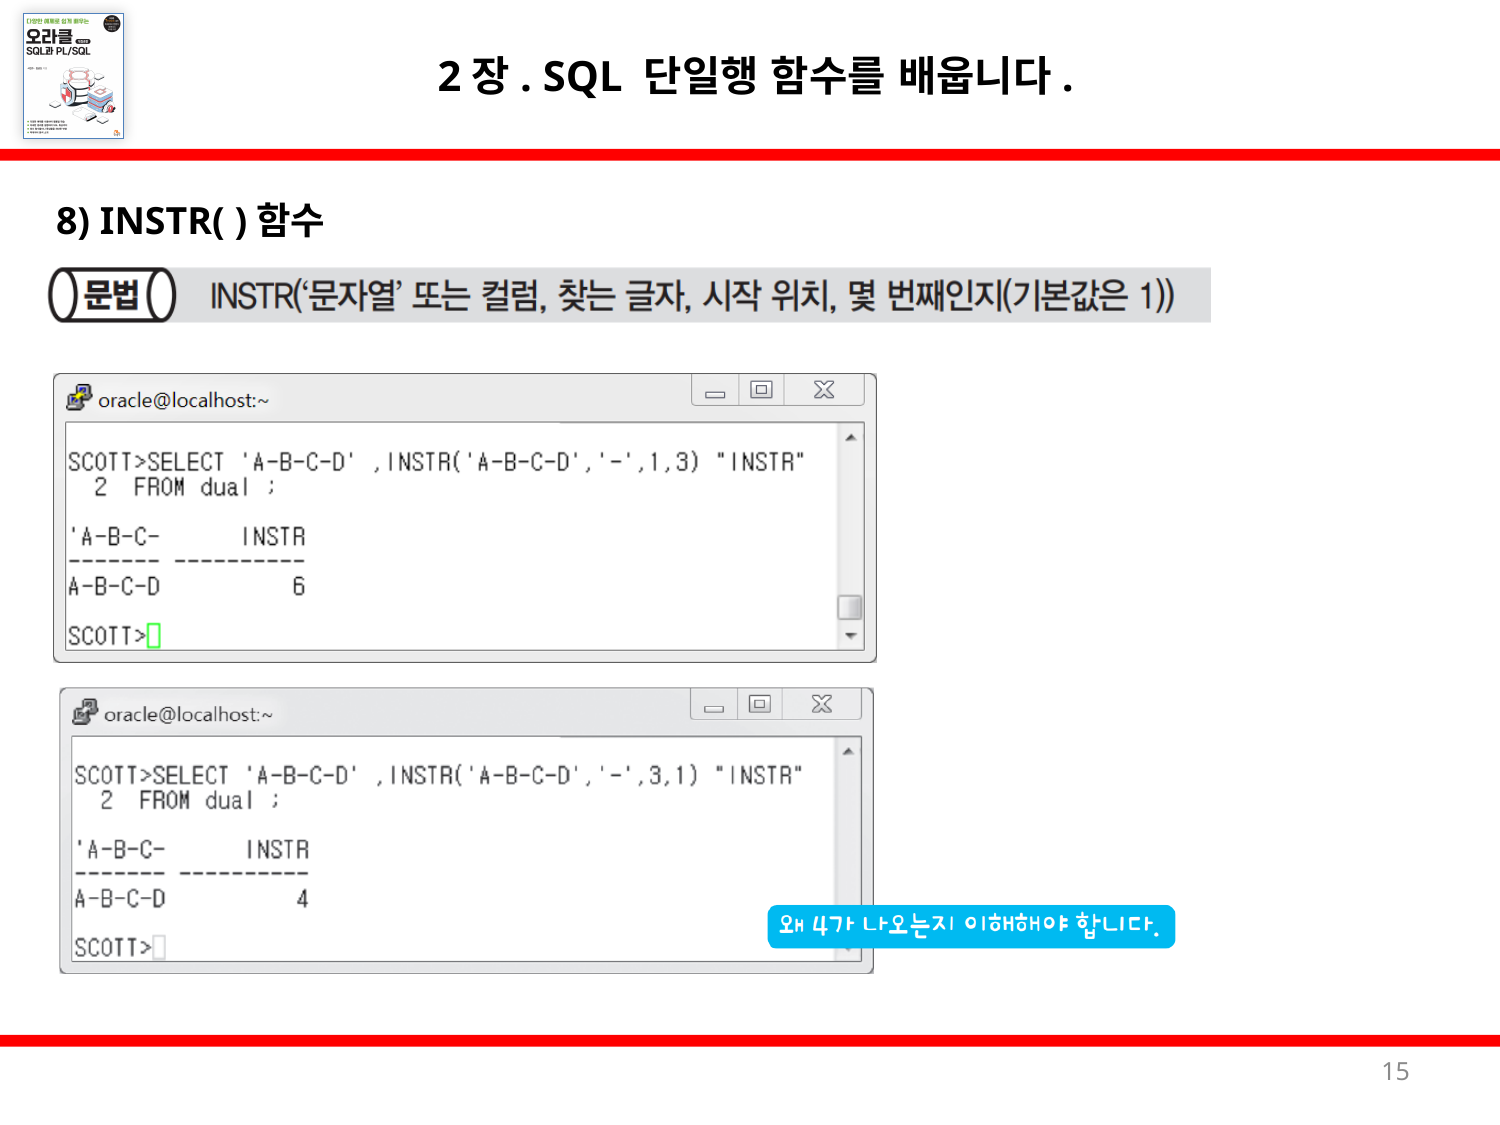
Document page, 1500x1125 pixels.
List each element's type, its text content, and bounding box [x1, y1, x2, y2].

picture [52, 681, 1188, 980]
text_box 8) INSTR( )함수 [39, 171, 728, 261]
text_box 2장. SQL 단일행 함수를 배웁니다. [252, 0, 1260, 151]
picture [40, 262, 1211, 328]
picture [52, 373, 877, 663]
text_box [0, 147, 1500, 163]
slide_number 15 [1074, 1042, 1425, 1103]
text_box [0, 1033, 1500, 1049]
picture [23, 13, 125, 140]
